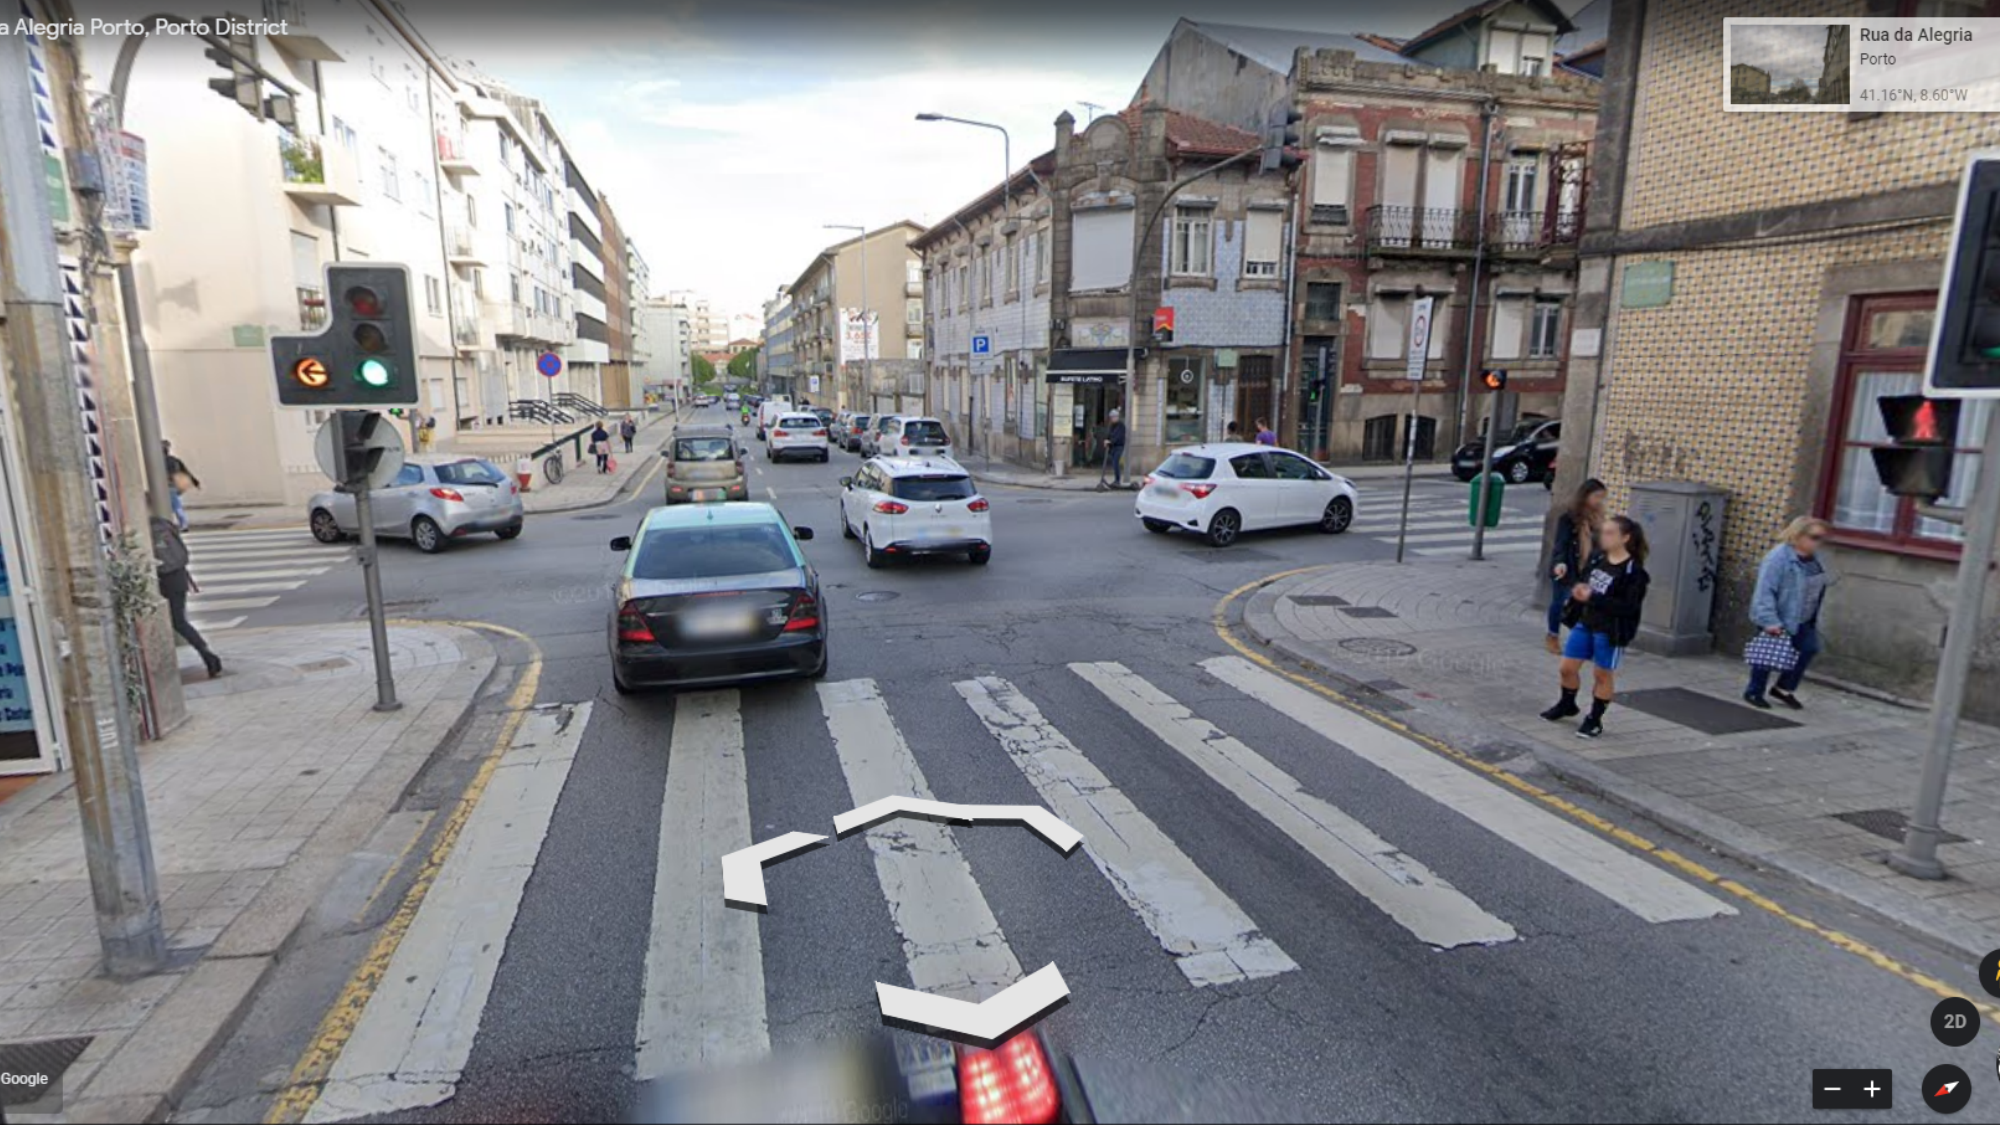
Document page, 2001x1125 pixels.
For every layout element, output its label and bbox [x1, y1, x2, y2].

list [0, 0, 2000, 1125]
